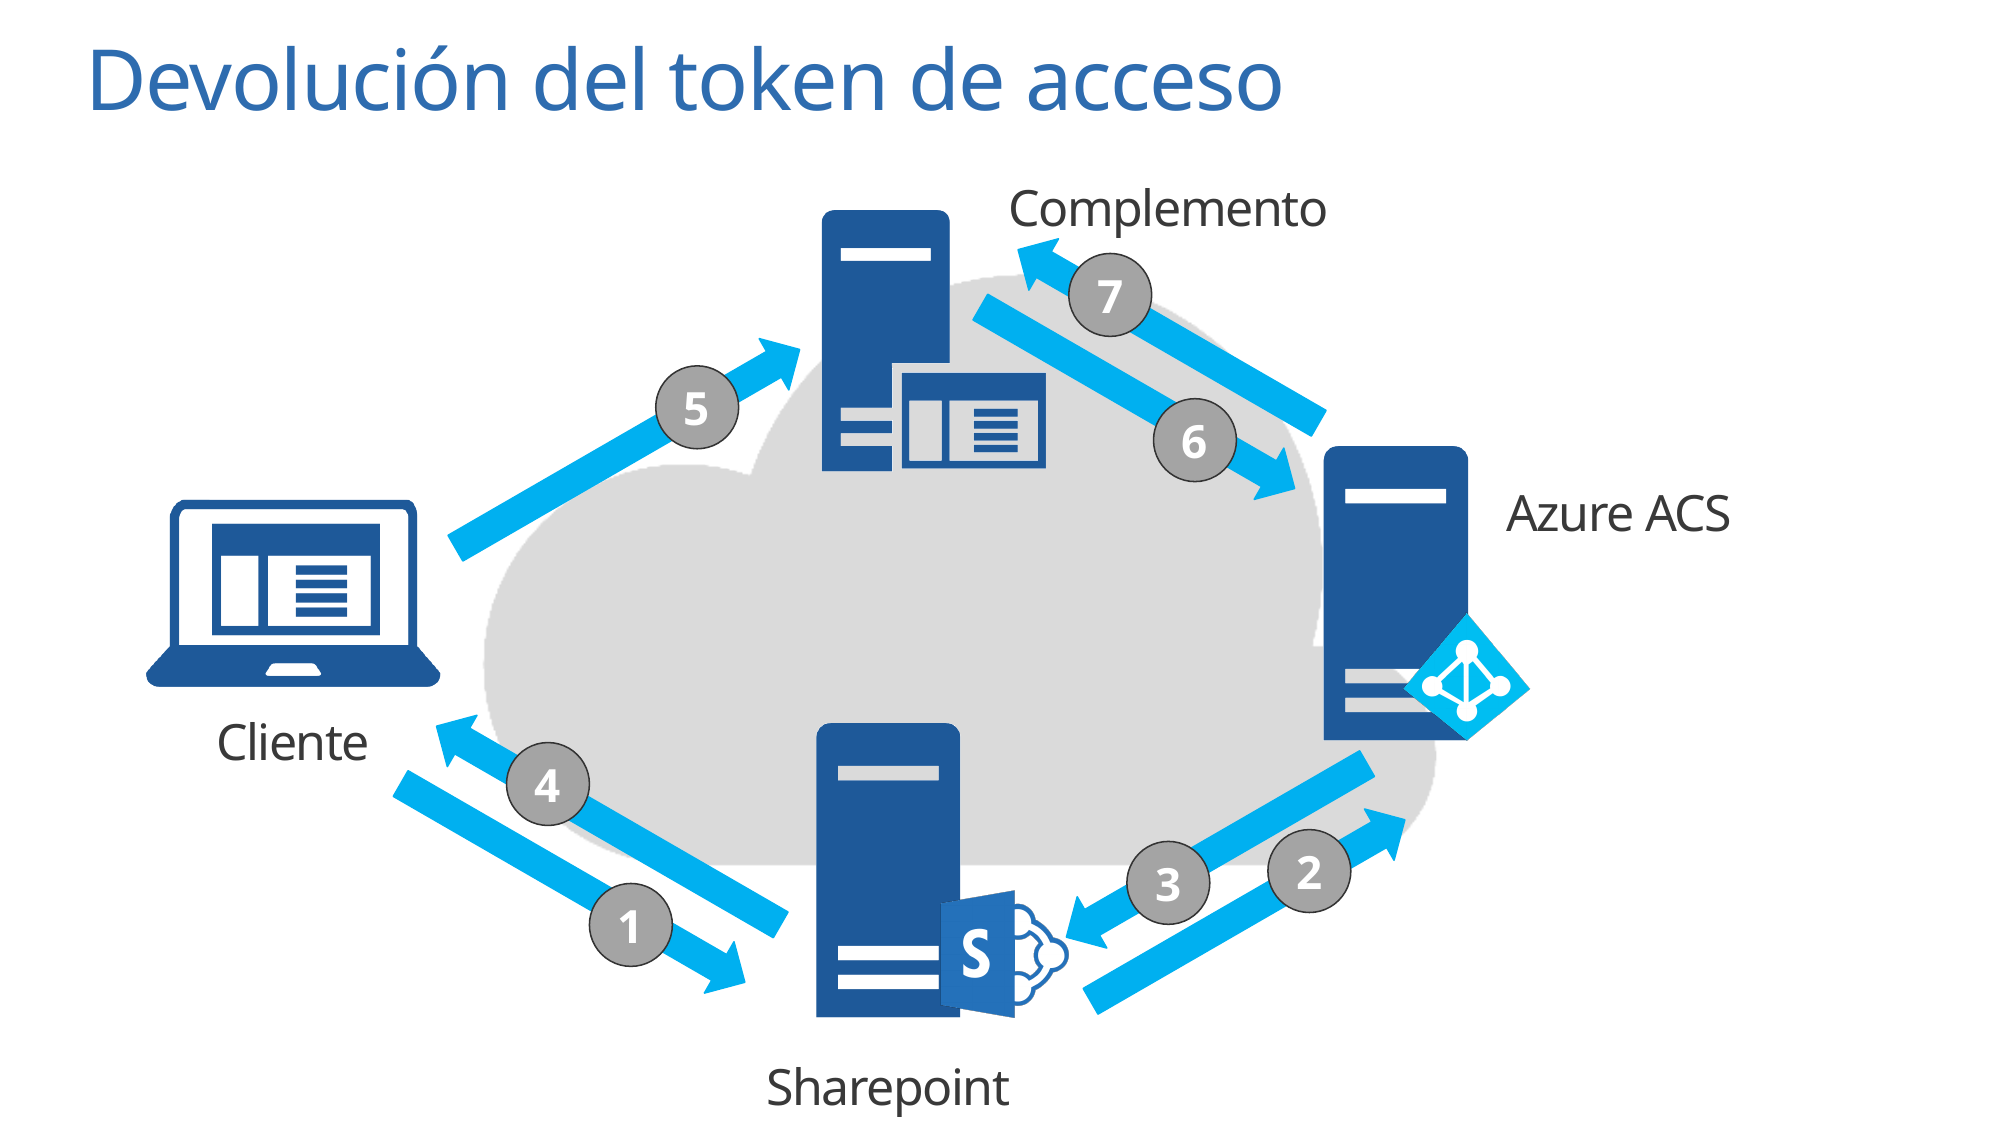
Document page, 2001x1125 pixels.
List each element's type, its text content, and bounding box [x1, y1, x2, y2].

title Devolución del token de acceso [85, 37, 1915, 161]
picture [1423, 641, 1510, 721]
text_box Azure ACS [1544, 481, 1748, 542]
text_box Sharepoint [759, 1055, 1017, 1116]
text_box Cliente [164, 741, 422, 771]
text_box [392, 770, 480, 848]
text_box [447, 516, 480, 562]
text_box [439, 714, 480, 770]
picture [480, 91, 1544, 1049]
picture [145, 445, 441, 741]
